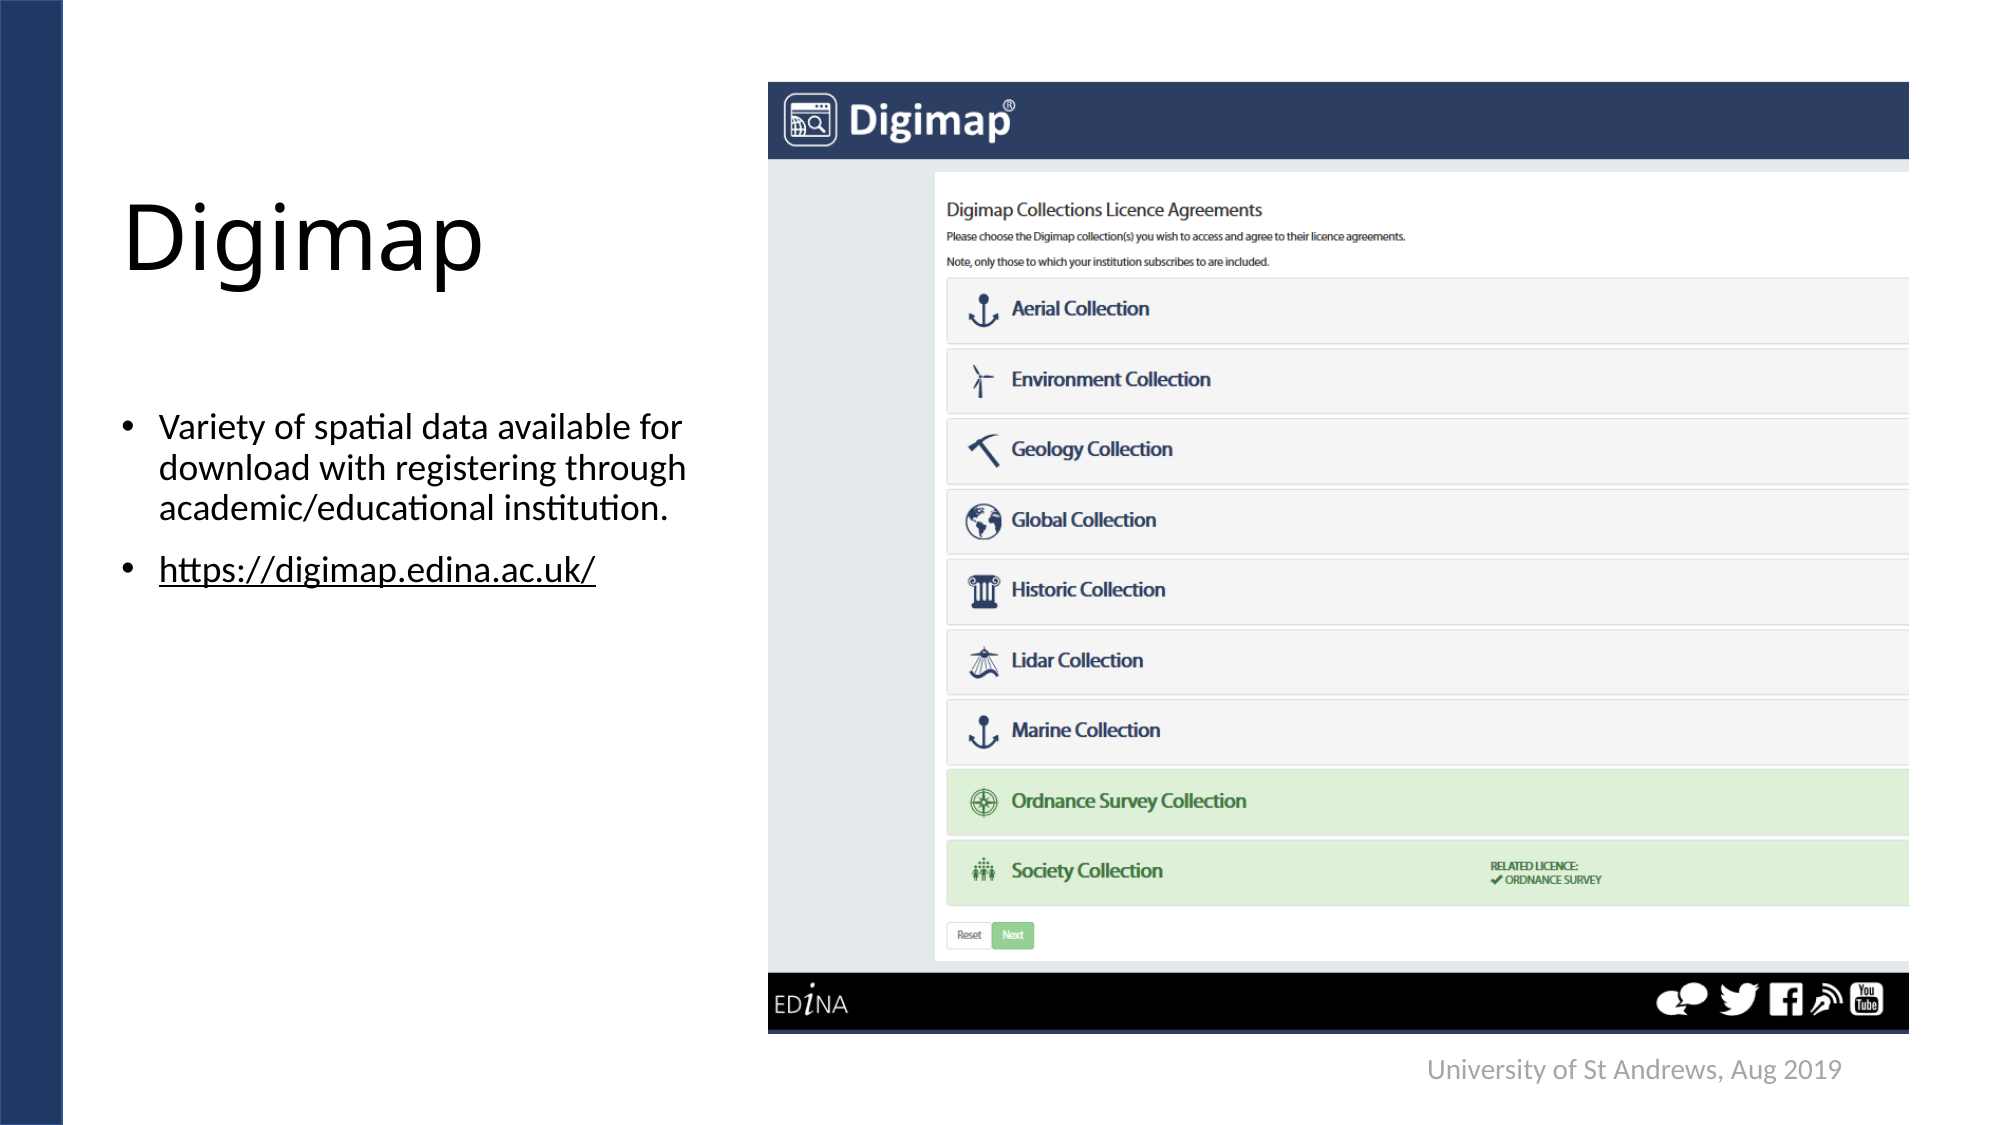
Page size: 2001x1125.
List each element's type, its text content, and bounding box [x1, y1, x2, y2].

title Digimap [106, 103, 706, 379]
picture [768, 81, 1909, 1034]
list Variety of spatial data available for download with registering through academic/educational institution. https://digimap.edina.ac.uk/ [106, 399, 706, 1021]
